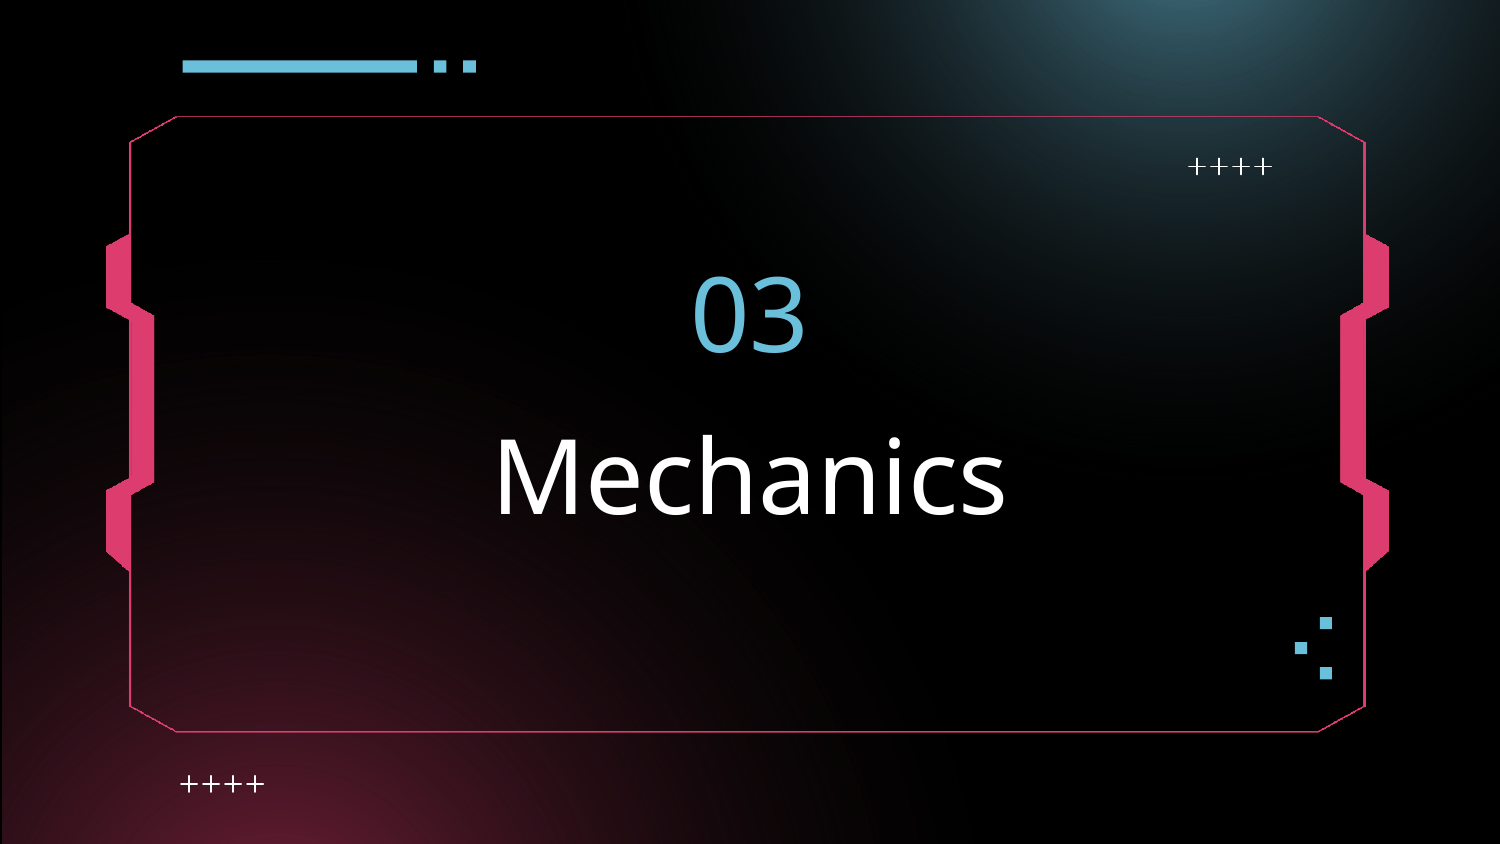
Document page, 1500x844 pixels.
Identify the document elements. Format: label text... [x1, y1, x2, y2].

picture [0, 0, 1500, 844]
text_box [1185, 155, 1275, 178]
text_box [1294, 616, 1333, 680]
title 03 [647, 226, 853, 396]
title Mechanics [392, 395, 1108, 577]
